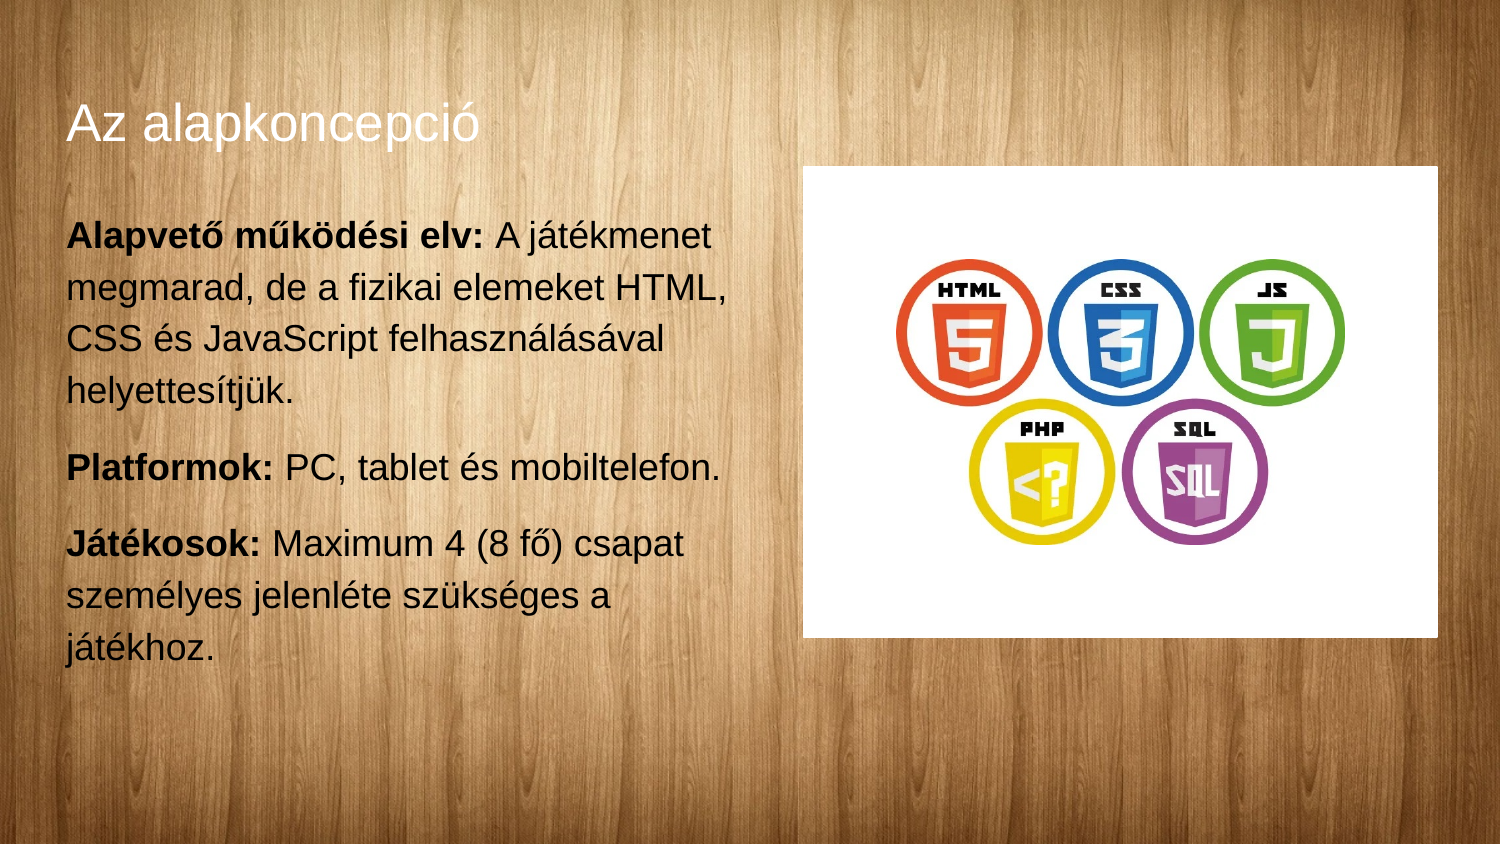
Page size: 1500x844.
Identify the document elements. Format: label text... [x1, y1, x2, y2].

title Az alapkoncepció [51, 72, 1449, 167]
text_box [803, 166, 1438, 637]
picture [0, 0, 1500, 844]
list Alapvető működési elv: A játékmenet megmarad, de a fizikai elemeket HTML, CSS és JavaScript felhasználásával helyettesítjük. Platformok: PC, tablet és mobiltelefon. Játékosok: Maximum 4 (8 fő) csapat személyes jelenléte szükséges a játékhoz. [51, 189, 766, 700]
